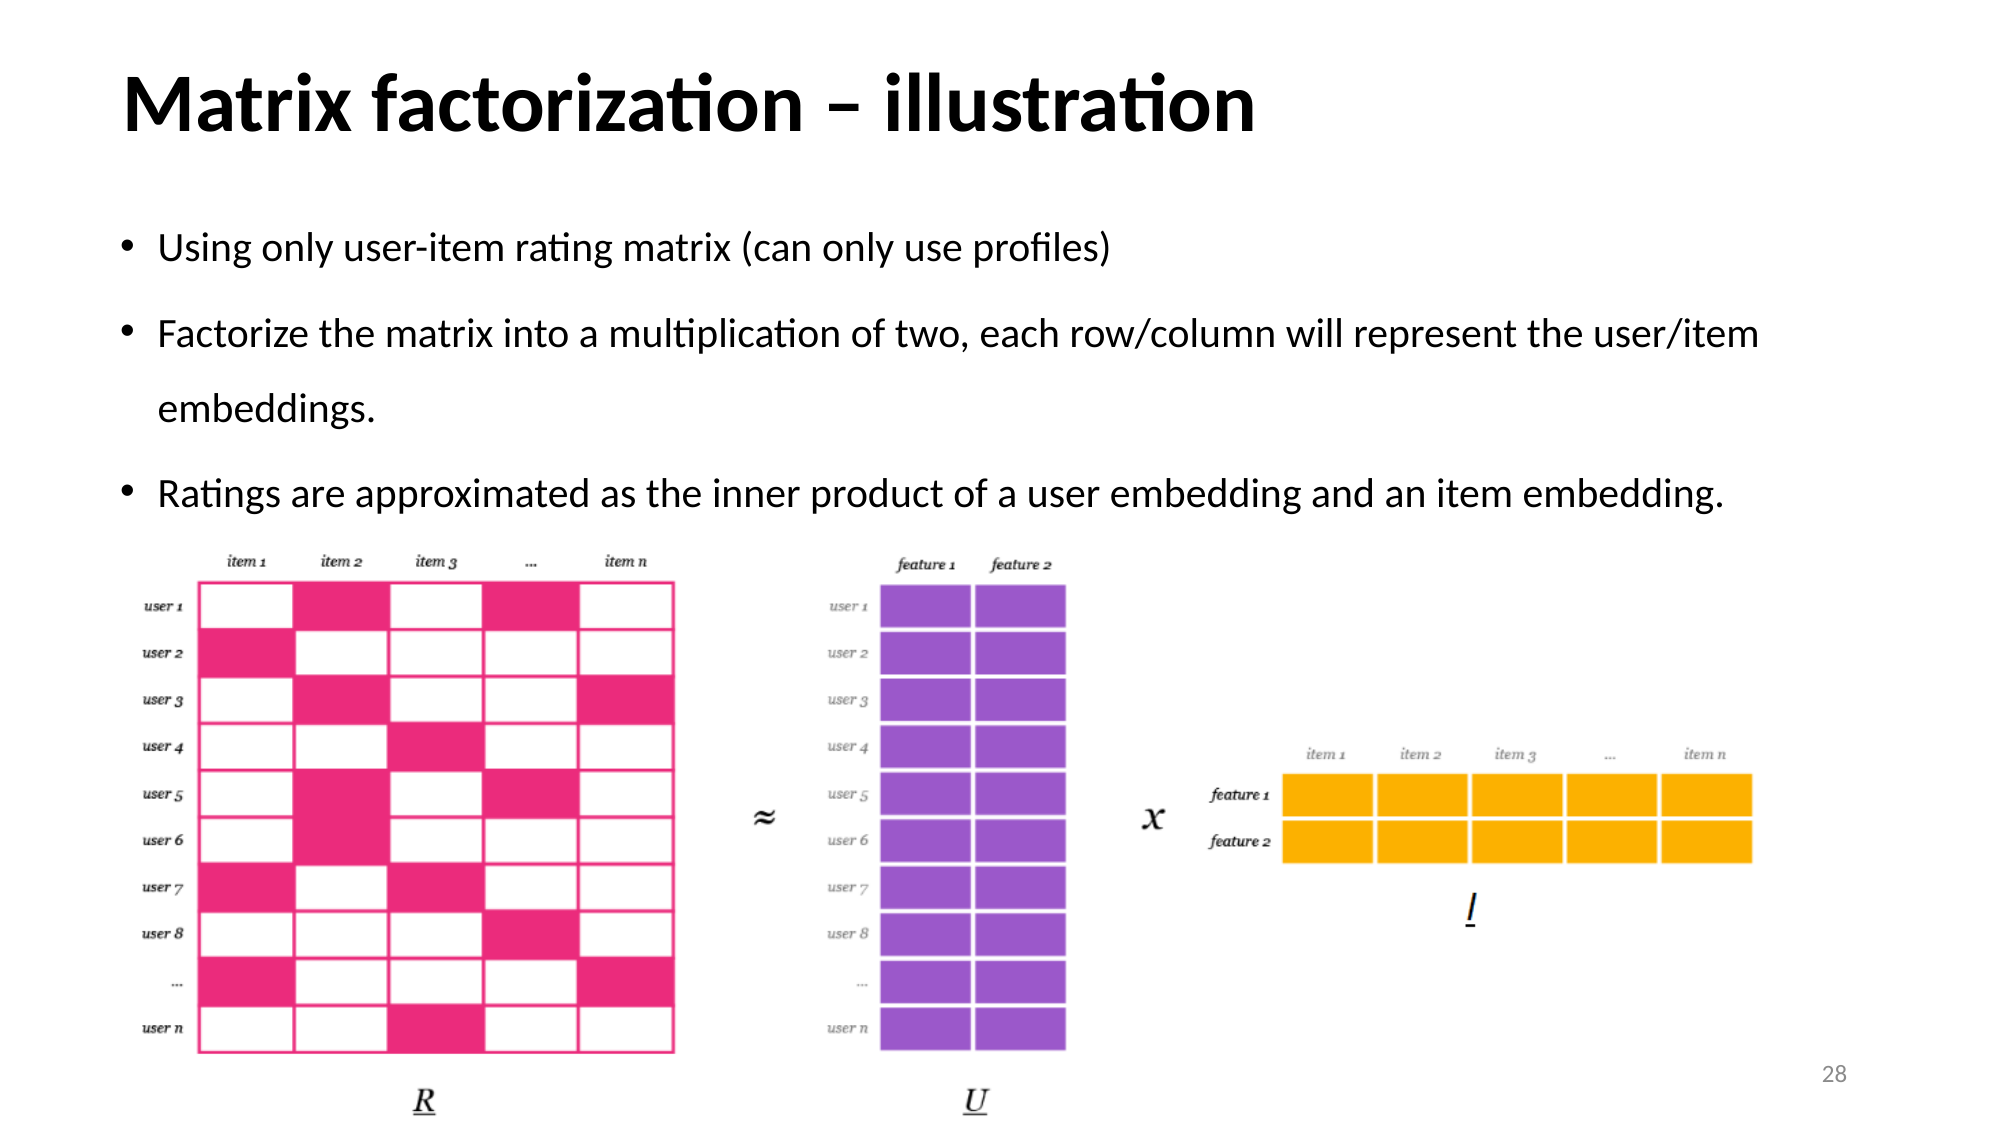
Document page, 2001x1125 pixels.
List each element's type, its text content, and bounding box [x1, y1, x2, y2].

title Matrix factorization – illustration [107, 0, 1957, 187]
slide_number 28 [1786, 1042, 1863, 1103]
picture [137, 545, 1786, 1125]
text_box Using only user-item rating matrix (can only use profiles) Factorize the matrix into a multiplication of two, each row/column will represent the user/item embeddings. Ratings are approximated as the inner product of a user embedding and an item embedding. [105, 187, 1957, 957]
